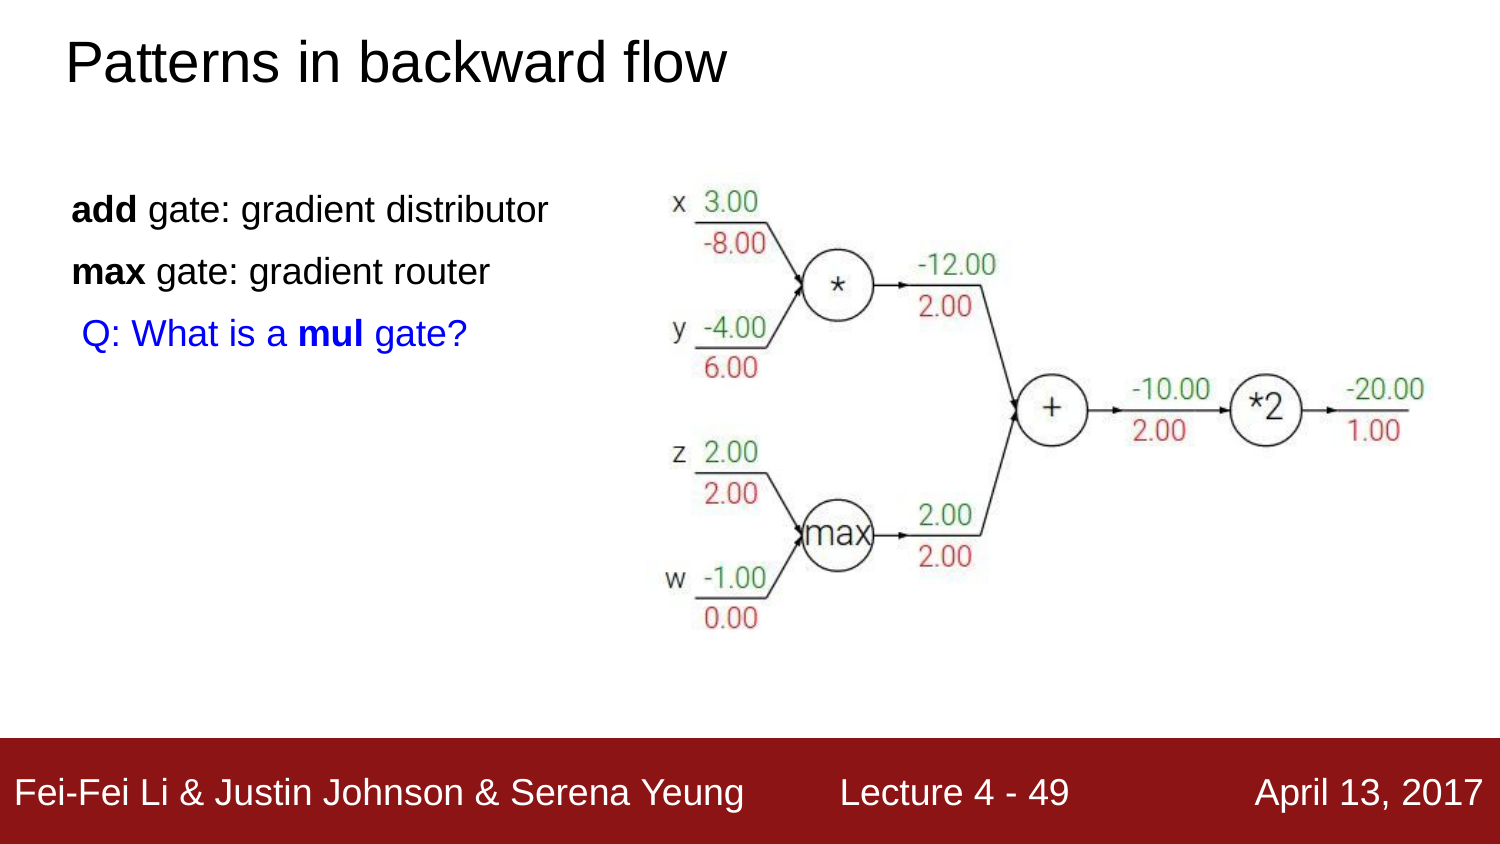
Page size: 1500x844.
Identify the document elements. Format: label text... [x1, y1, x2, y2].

slide_number Lecture 4 - 12 [837, 769, 1073, 844]
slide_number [1252, 769, 1488, 844]
text_box add gate: gradient distributor max gate: gradient router Q: What is a mul gate? [69, 165, 555, 355]
title Patterns in backward flow [63, 22, 731, 166]
footer Fei-Fei Li & Justin Johnson & Serena Yeung [11, 769, 753, 844]
text_box [646, 172, 1434, 644]
